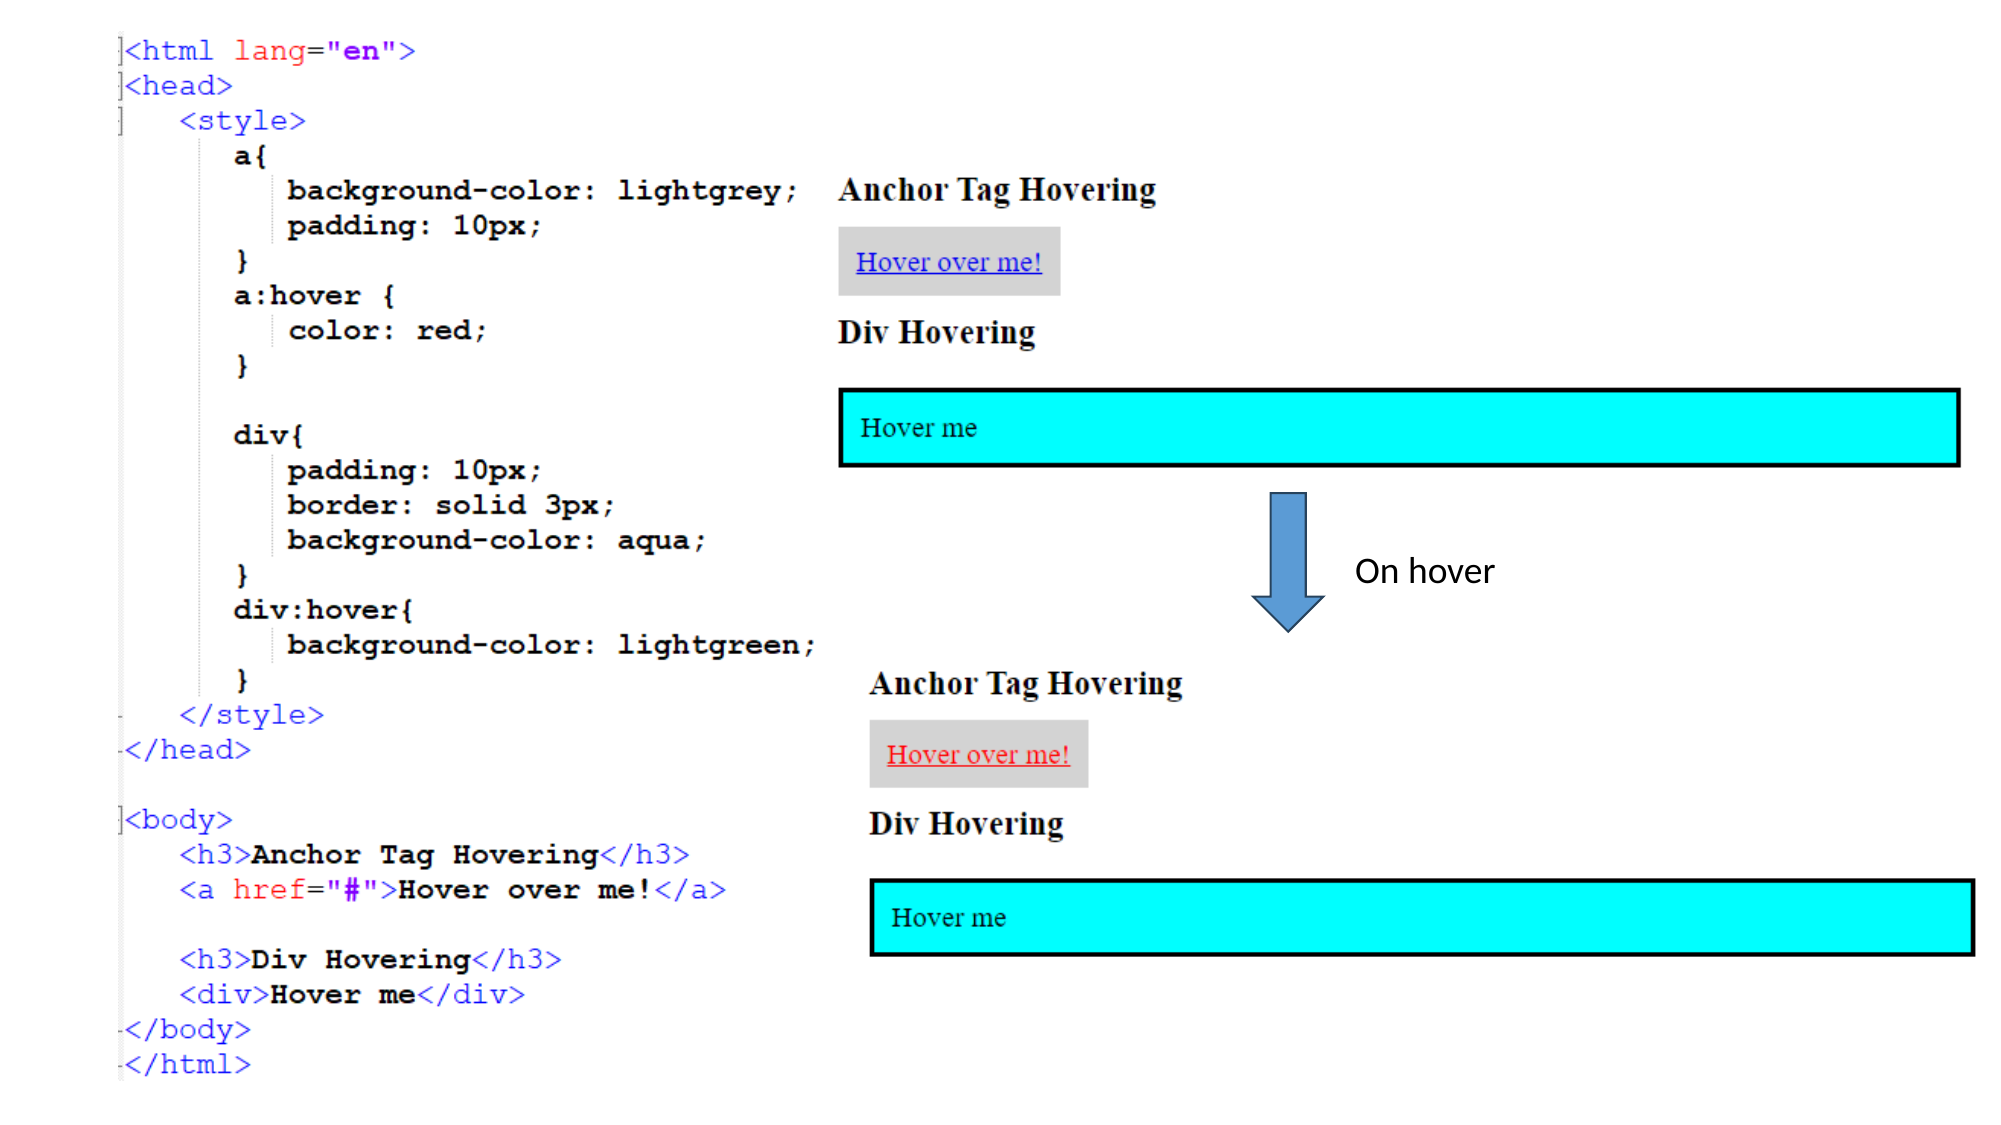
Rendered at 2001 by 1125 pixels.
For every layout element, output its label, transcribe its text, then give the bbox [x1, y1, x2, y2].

text_box [1250, 500, 1326, 631]
text_box On hover [1340, 539, 1590, 599]
picture [118, 31, 1981, 1081]
picture [844, 631, 1981, 1017]
